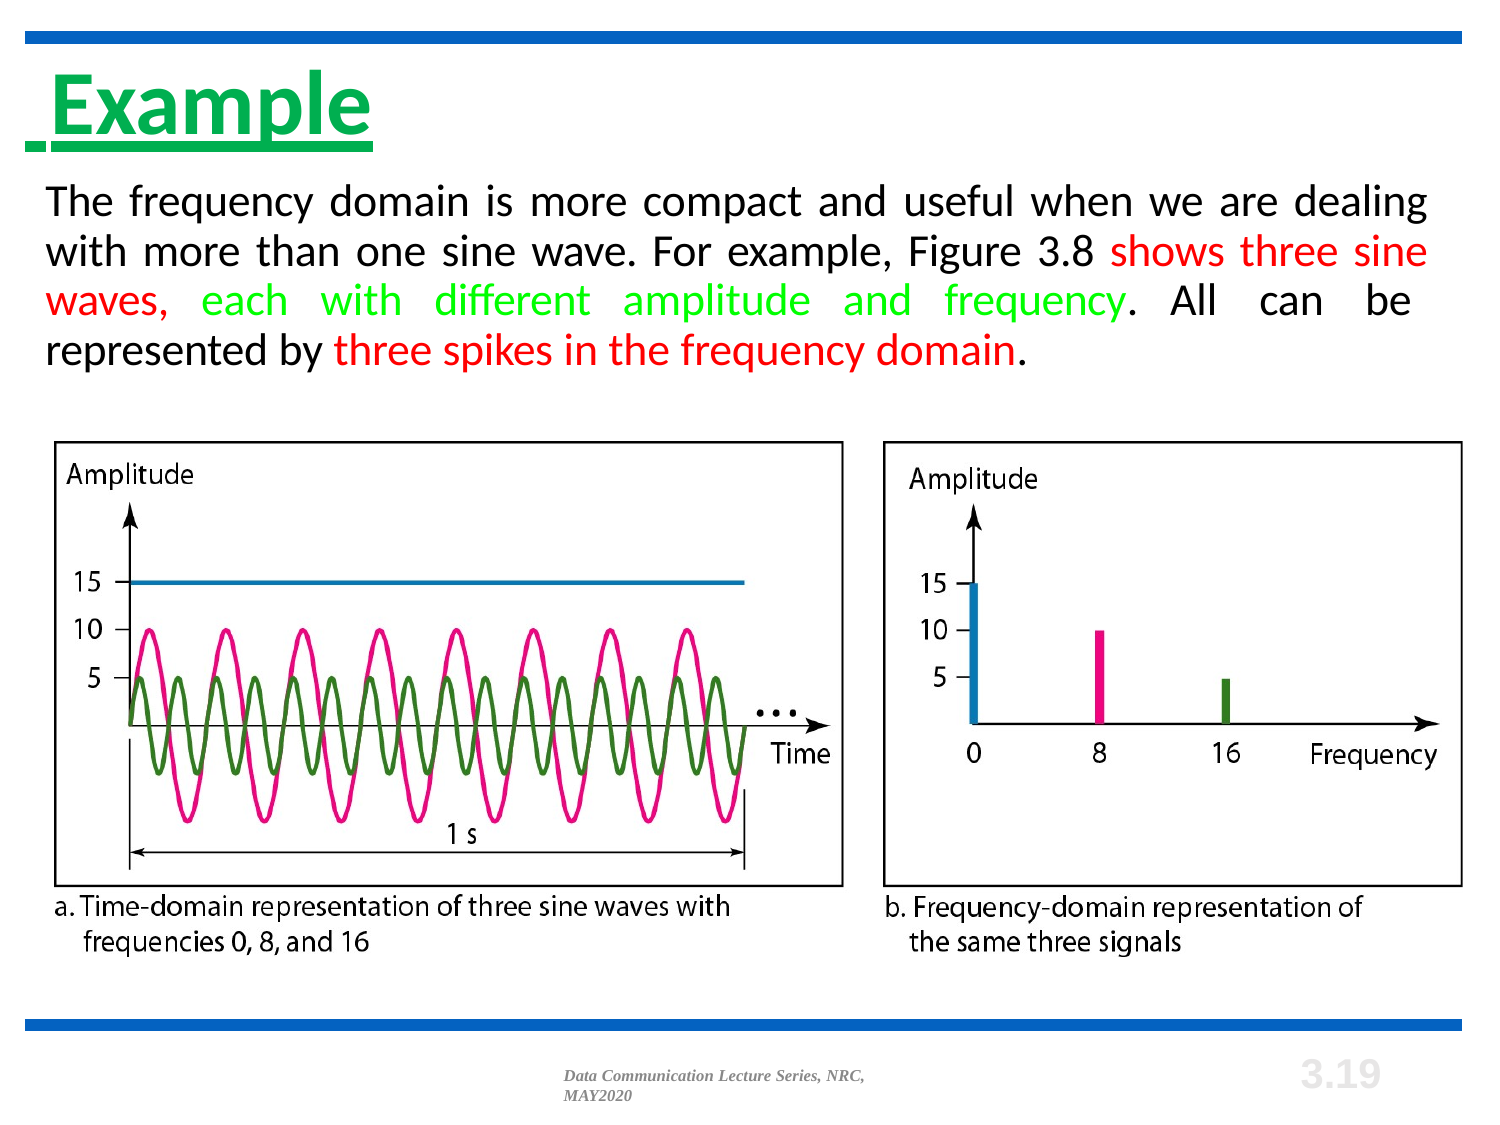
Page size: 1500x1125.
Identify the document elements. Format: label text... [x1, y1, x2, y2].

picture [54, 441, 1463, 957]
slide_number 3.19 [1298, 1048, 1389, 1125]
footer Data Communication Lecture Series, NRC, MAY2020 [561, 1064, 938, 1125]
text_box The frequency domain is more compact and useful when we are dealing with more than one sine wave. For example, Figure 3.8 shows three sine waves, each with different amplitude and frequency. All can be represented by three spikes in the frequency domain. [43, 169, 1444, 375]
title Example [23, 40, 1465, 232]
